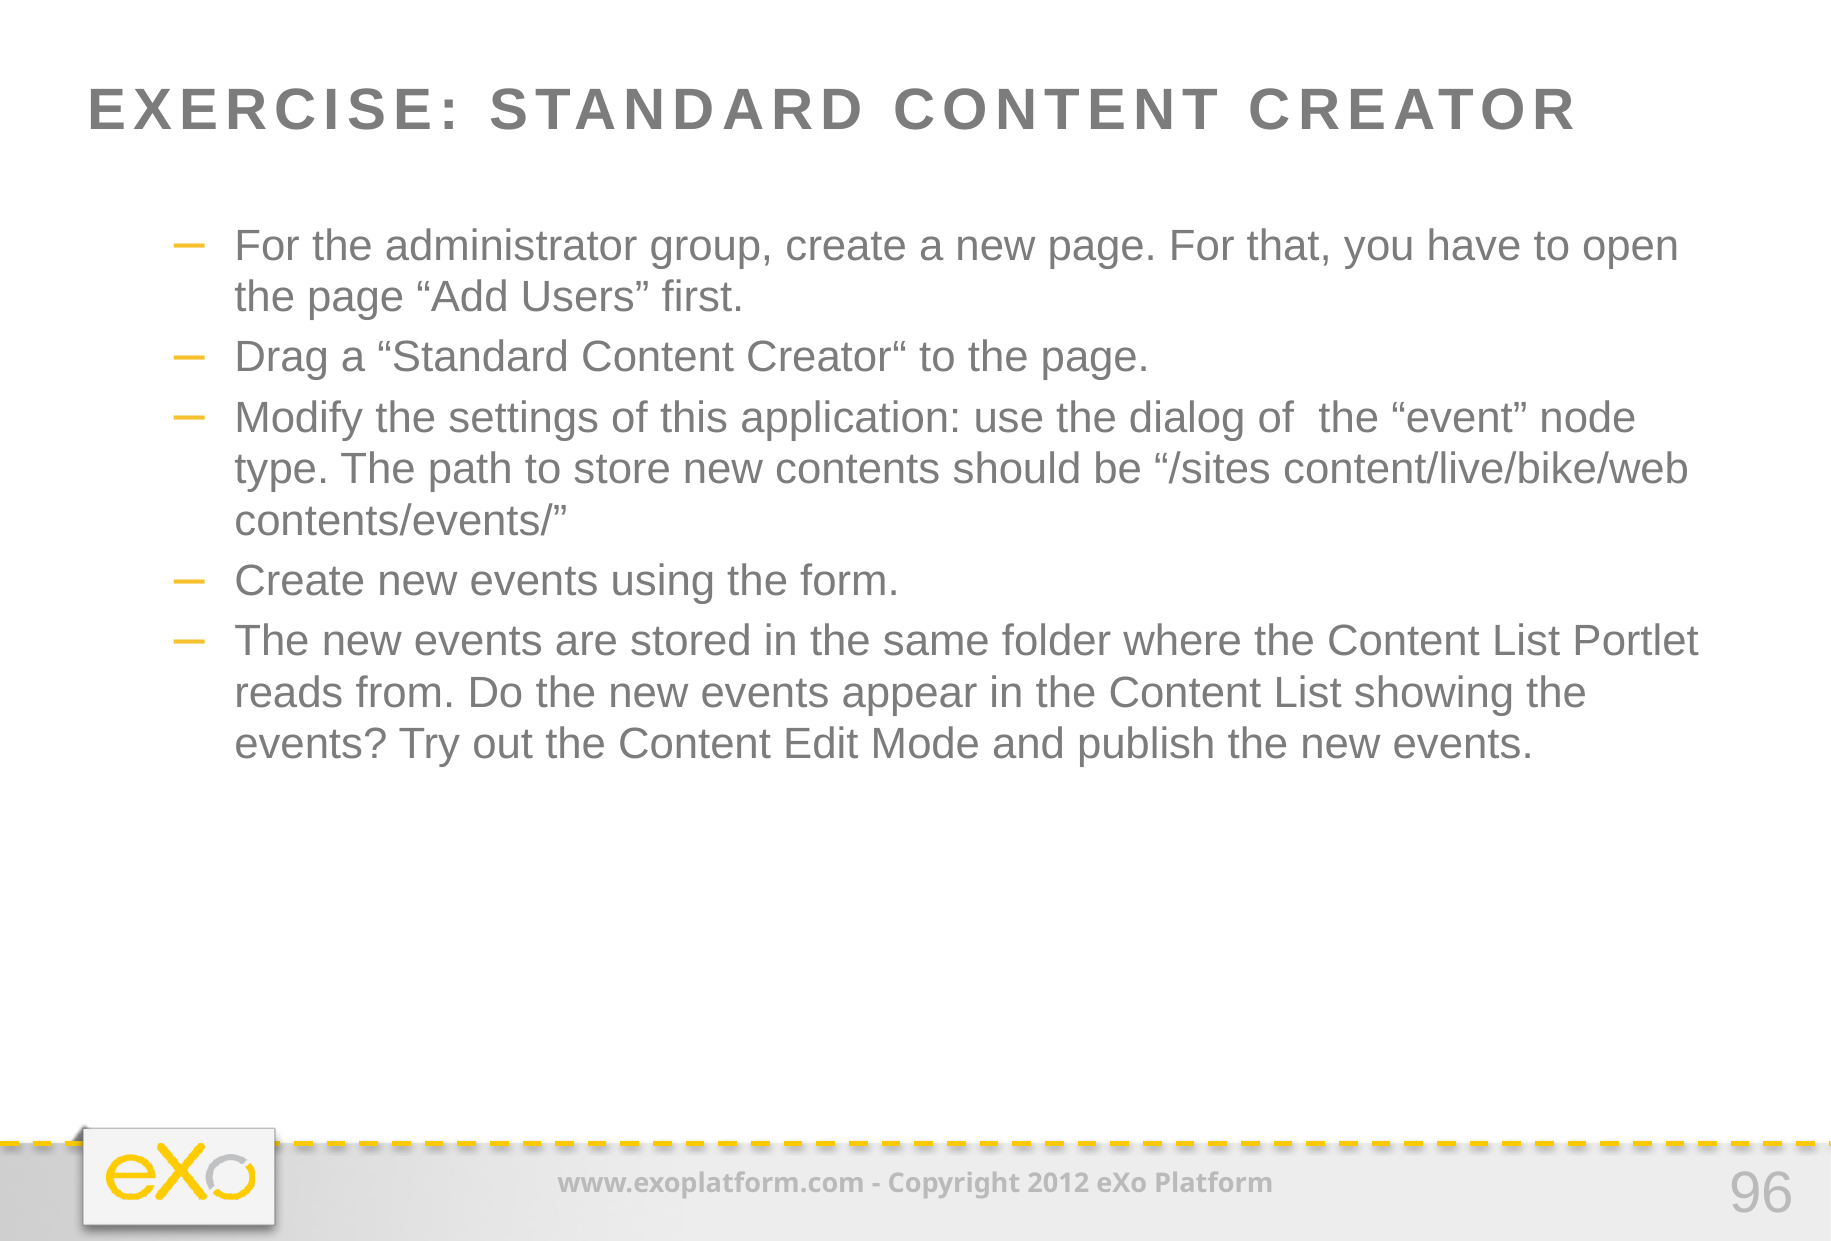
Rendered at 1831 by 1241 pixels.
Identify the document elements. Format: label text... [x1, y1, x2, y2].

title Exercise: Standard Content Creator [80, 41, 1751, 148]
list For the administrator group, create a new page. For that, you have to open the page “Add Users” first. Drag a “Standard Content Creator“ to the page. Modify the settings of this application: use the dialog of the “event” node type. The path to store new contents should be “/sites content/live/bike/web contents/events/” Create new events using the form. The new events are stored in the same folder where the Content List Portlet reads from. Do the new events appear in the Content List showing the events? Try out the Content Edit Mode and publish the new events. [73, 210, 1744, 1046]
picture [0, 1113, 1831, 1241]
